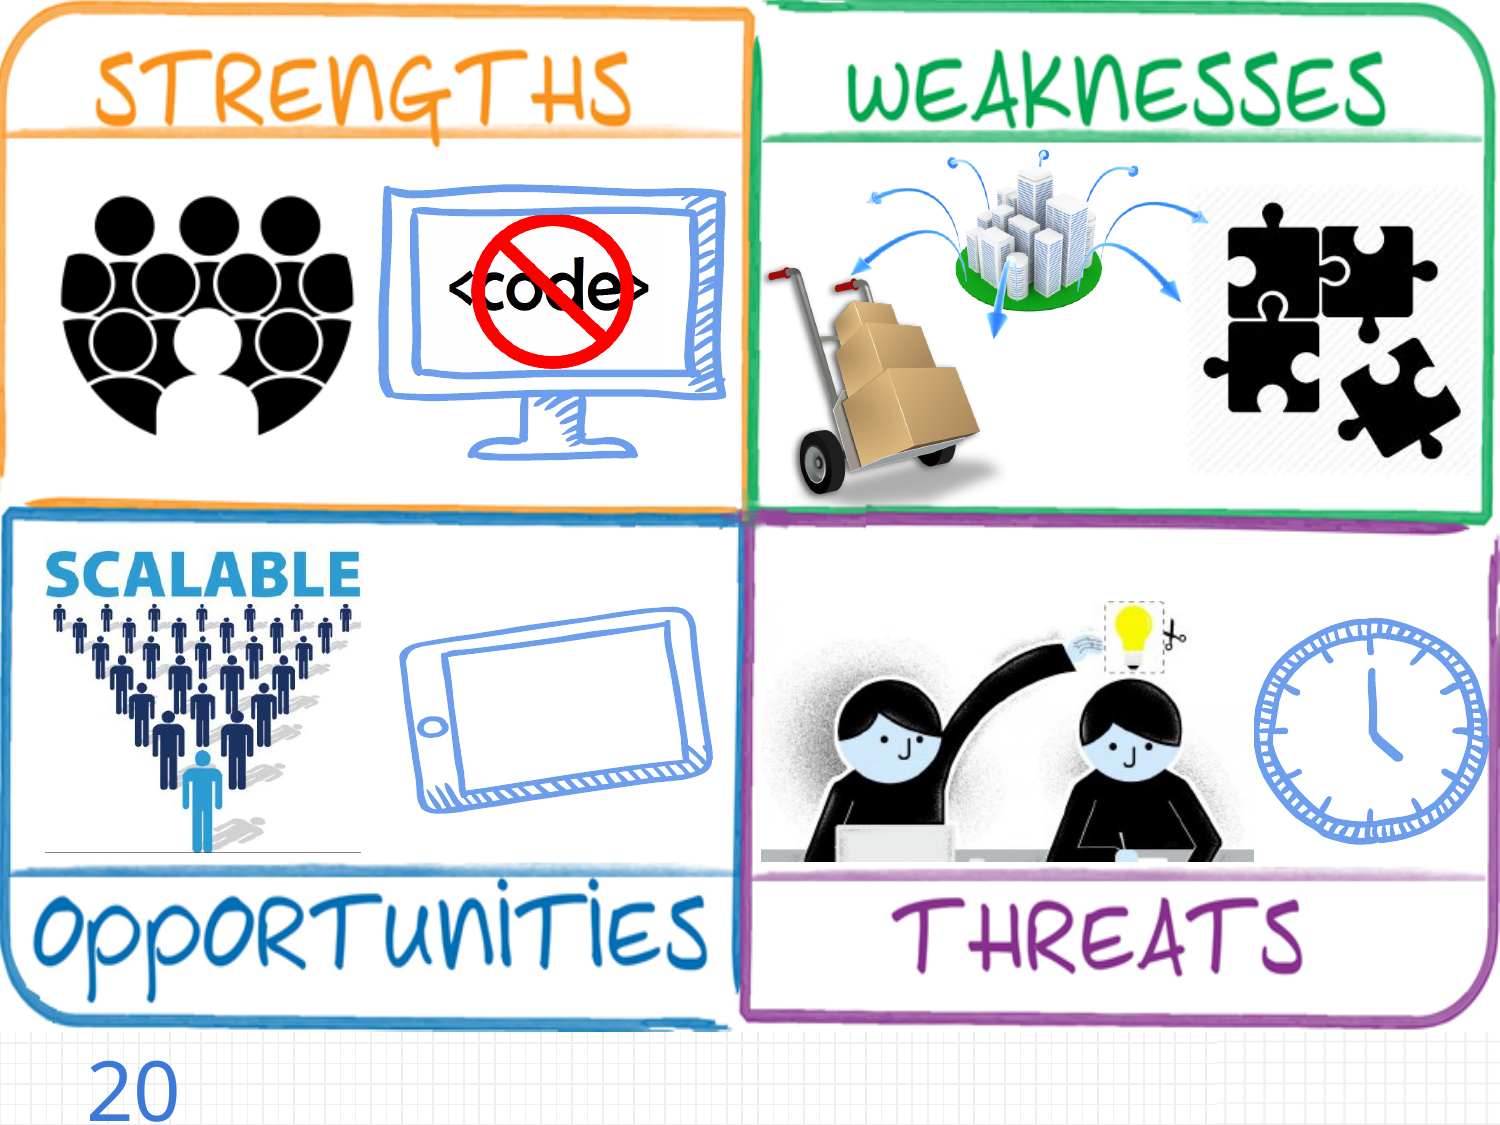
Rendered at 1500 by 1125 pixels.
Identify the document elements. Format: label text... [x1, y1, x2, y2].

text_box 20 [70, 1041, 219, 1125]
picture [0, 0, 1500, 1125]
